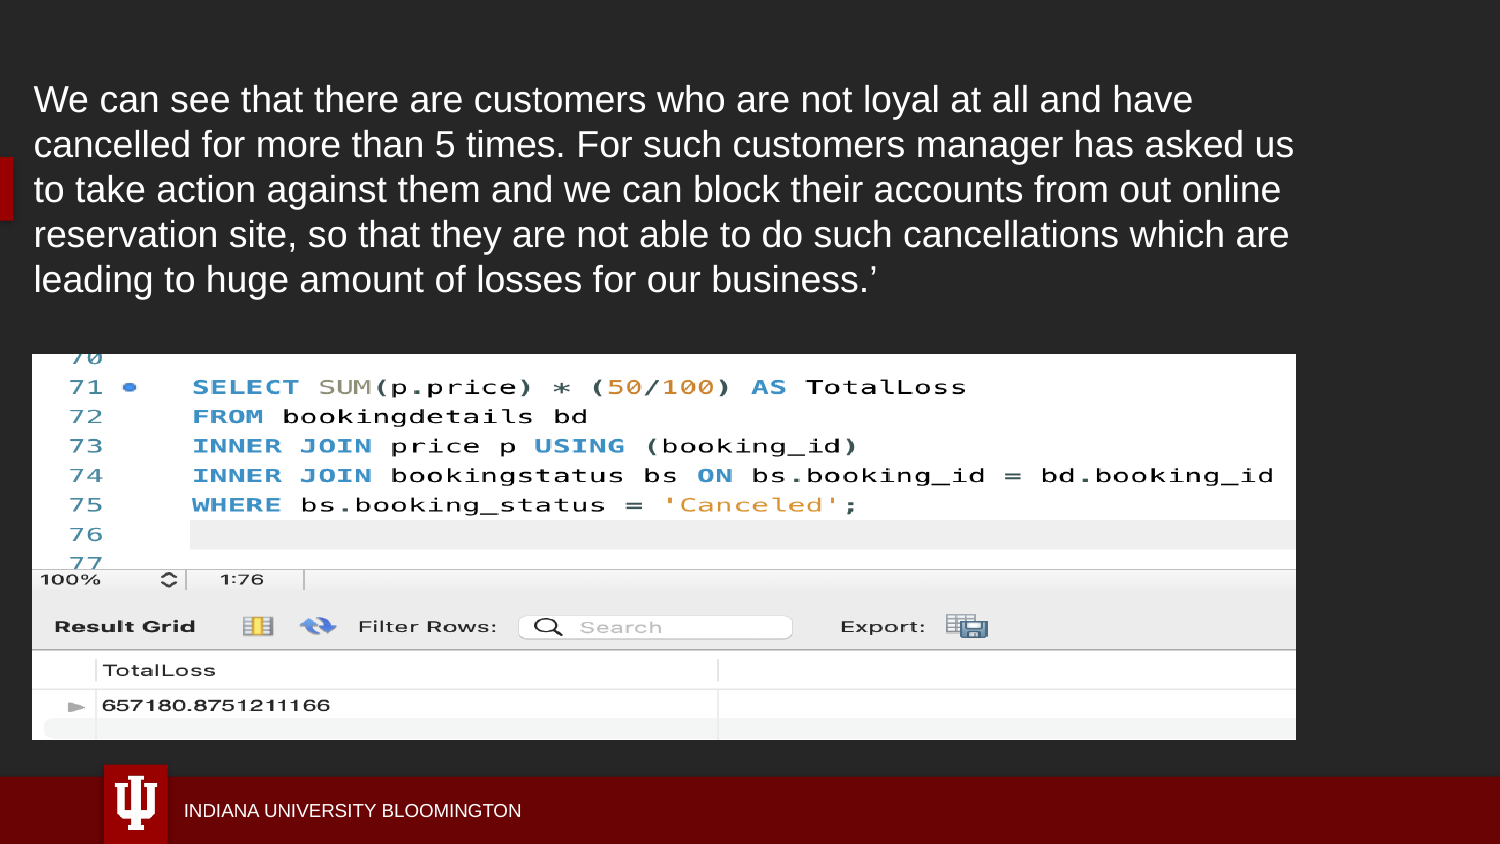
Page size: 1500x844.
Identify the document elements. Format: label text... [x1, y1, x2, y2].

subtitle We can see that there are customers who are not loyal at all and have cancelled for more than 5 times. For such customers manager has asked us to take action against them and we can block their accounts from out online reservation site, so that they are not able to do such cancellations which are leading to huge amount of losses for our business.’ [18, 67, 1333, 367]
picture [31, 354, 1297, 740]
